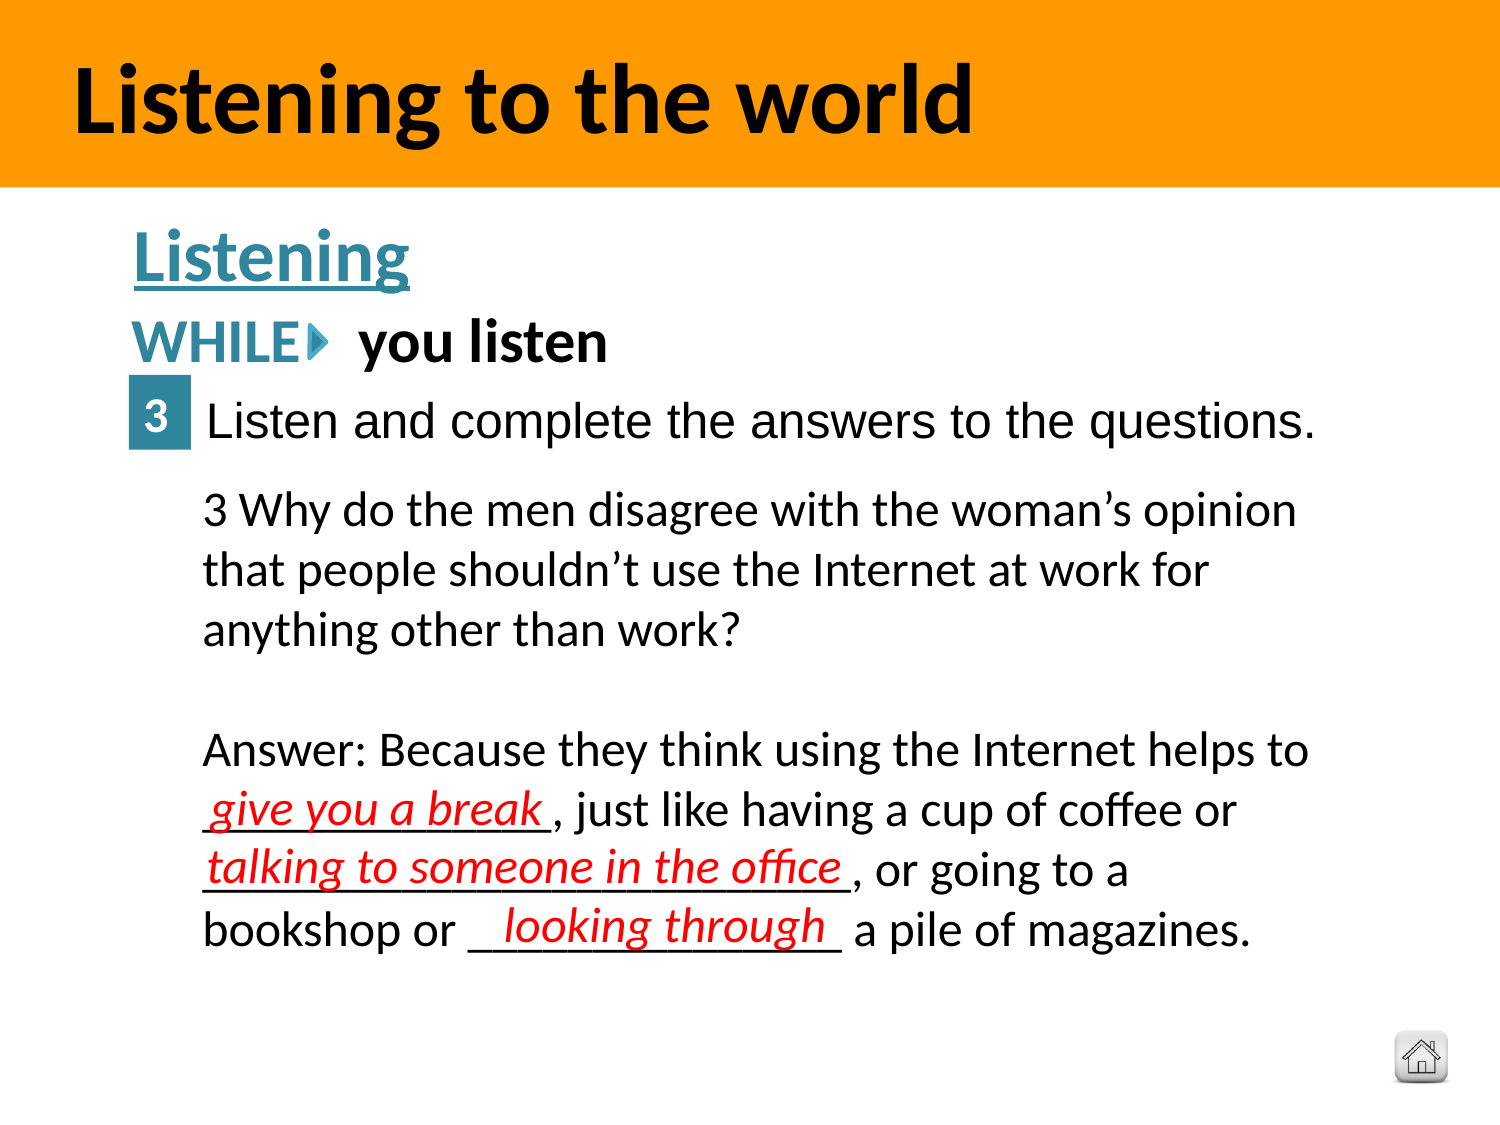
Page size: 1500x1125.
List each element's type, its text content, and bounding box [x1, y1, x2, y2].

text_box talking to someone in the office [191, 826, 869, 902]
text_box looking through [488, 885, 853, 960]
text_box give you a break [195, 767, 569, 826]
text_box Listening to the world [0, 0, 1500, 190]
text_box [116, 292, 762, 385]
text_box 3 Why do the men disagree with the woman’s opinion that people shouldn’t use the Internet at work for anything other than work? Answer: Because they think using the Internet helps to ______________, just like having a cup of coffee or __________________________, or going to a bookshop or _______________ a pile of magazines. [187, 527, 1336, 964]
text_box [128, 374, 1360, 518]
picture [1382, 1019, 1460, 1097]
text_box Listening [119, 199, 426, 291]
